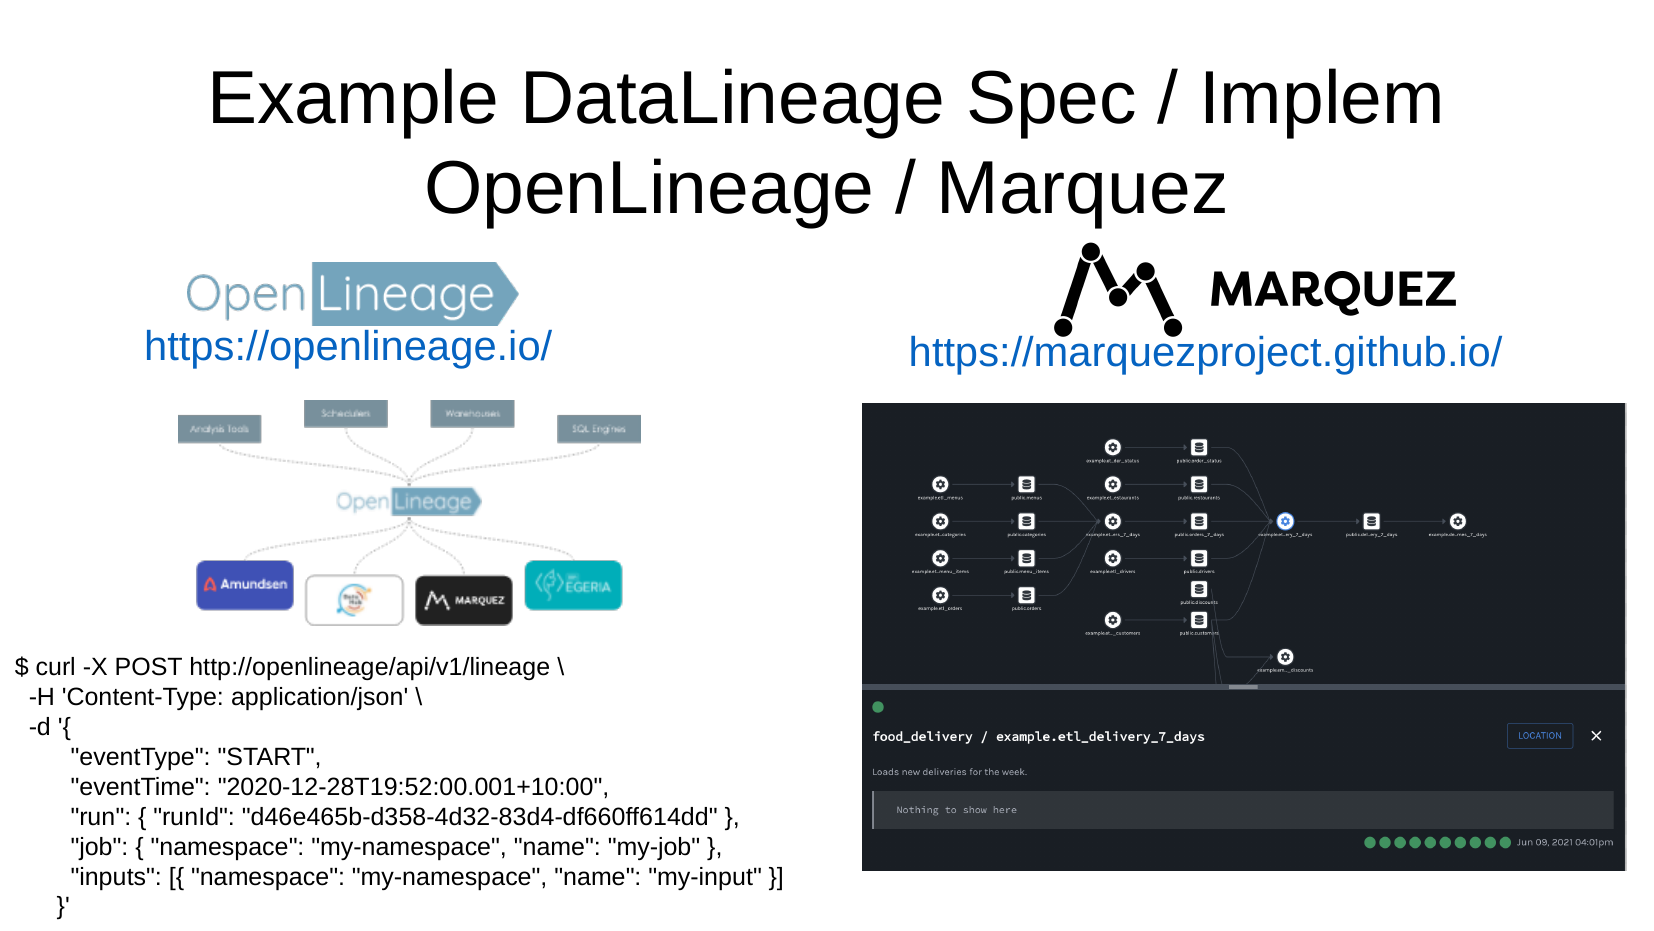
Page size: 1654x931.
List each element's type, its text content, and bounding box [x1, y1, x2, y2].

picture [178, 400, 641, 626]
text_box https://openlineage.io/ [129, 311, 638, 377]
text_box $ curl -X POST http://openlineage/api/v1/lineage \ -H 'Content-Type: application/json' \ -d '{ "eventType": "START", "eventTime": "2020-12-28T19:52:00.001+10:00", "run": { "runId": "d46e465b-d358-4d32-83d4-df660ff614dd" }, "job": { "namespace": "my-namespace", "name": "my-job" }, "inputs": [{ "namespace": "my-namespace", "name": "my-input" }] }' [0, 642, 815, 928]
picture [862, 403, 1627, 871]
picture [187, 262, 519, 326]
text_box https://marquezproject.github.io/ [894, 316, 1518, 382]
title Example DataLineage Spec / Implem OpenLineage / Marquez [82, 54, 1571, 223]
picture [1050, 236, 1463, 341]
